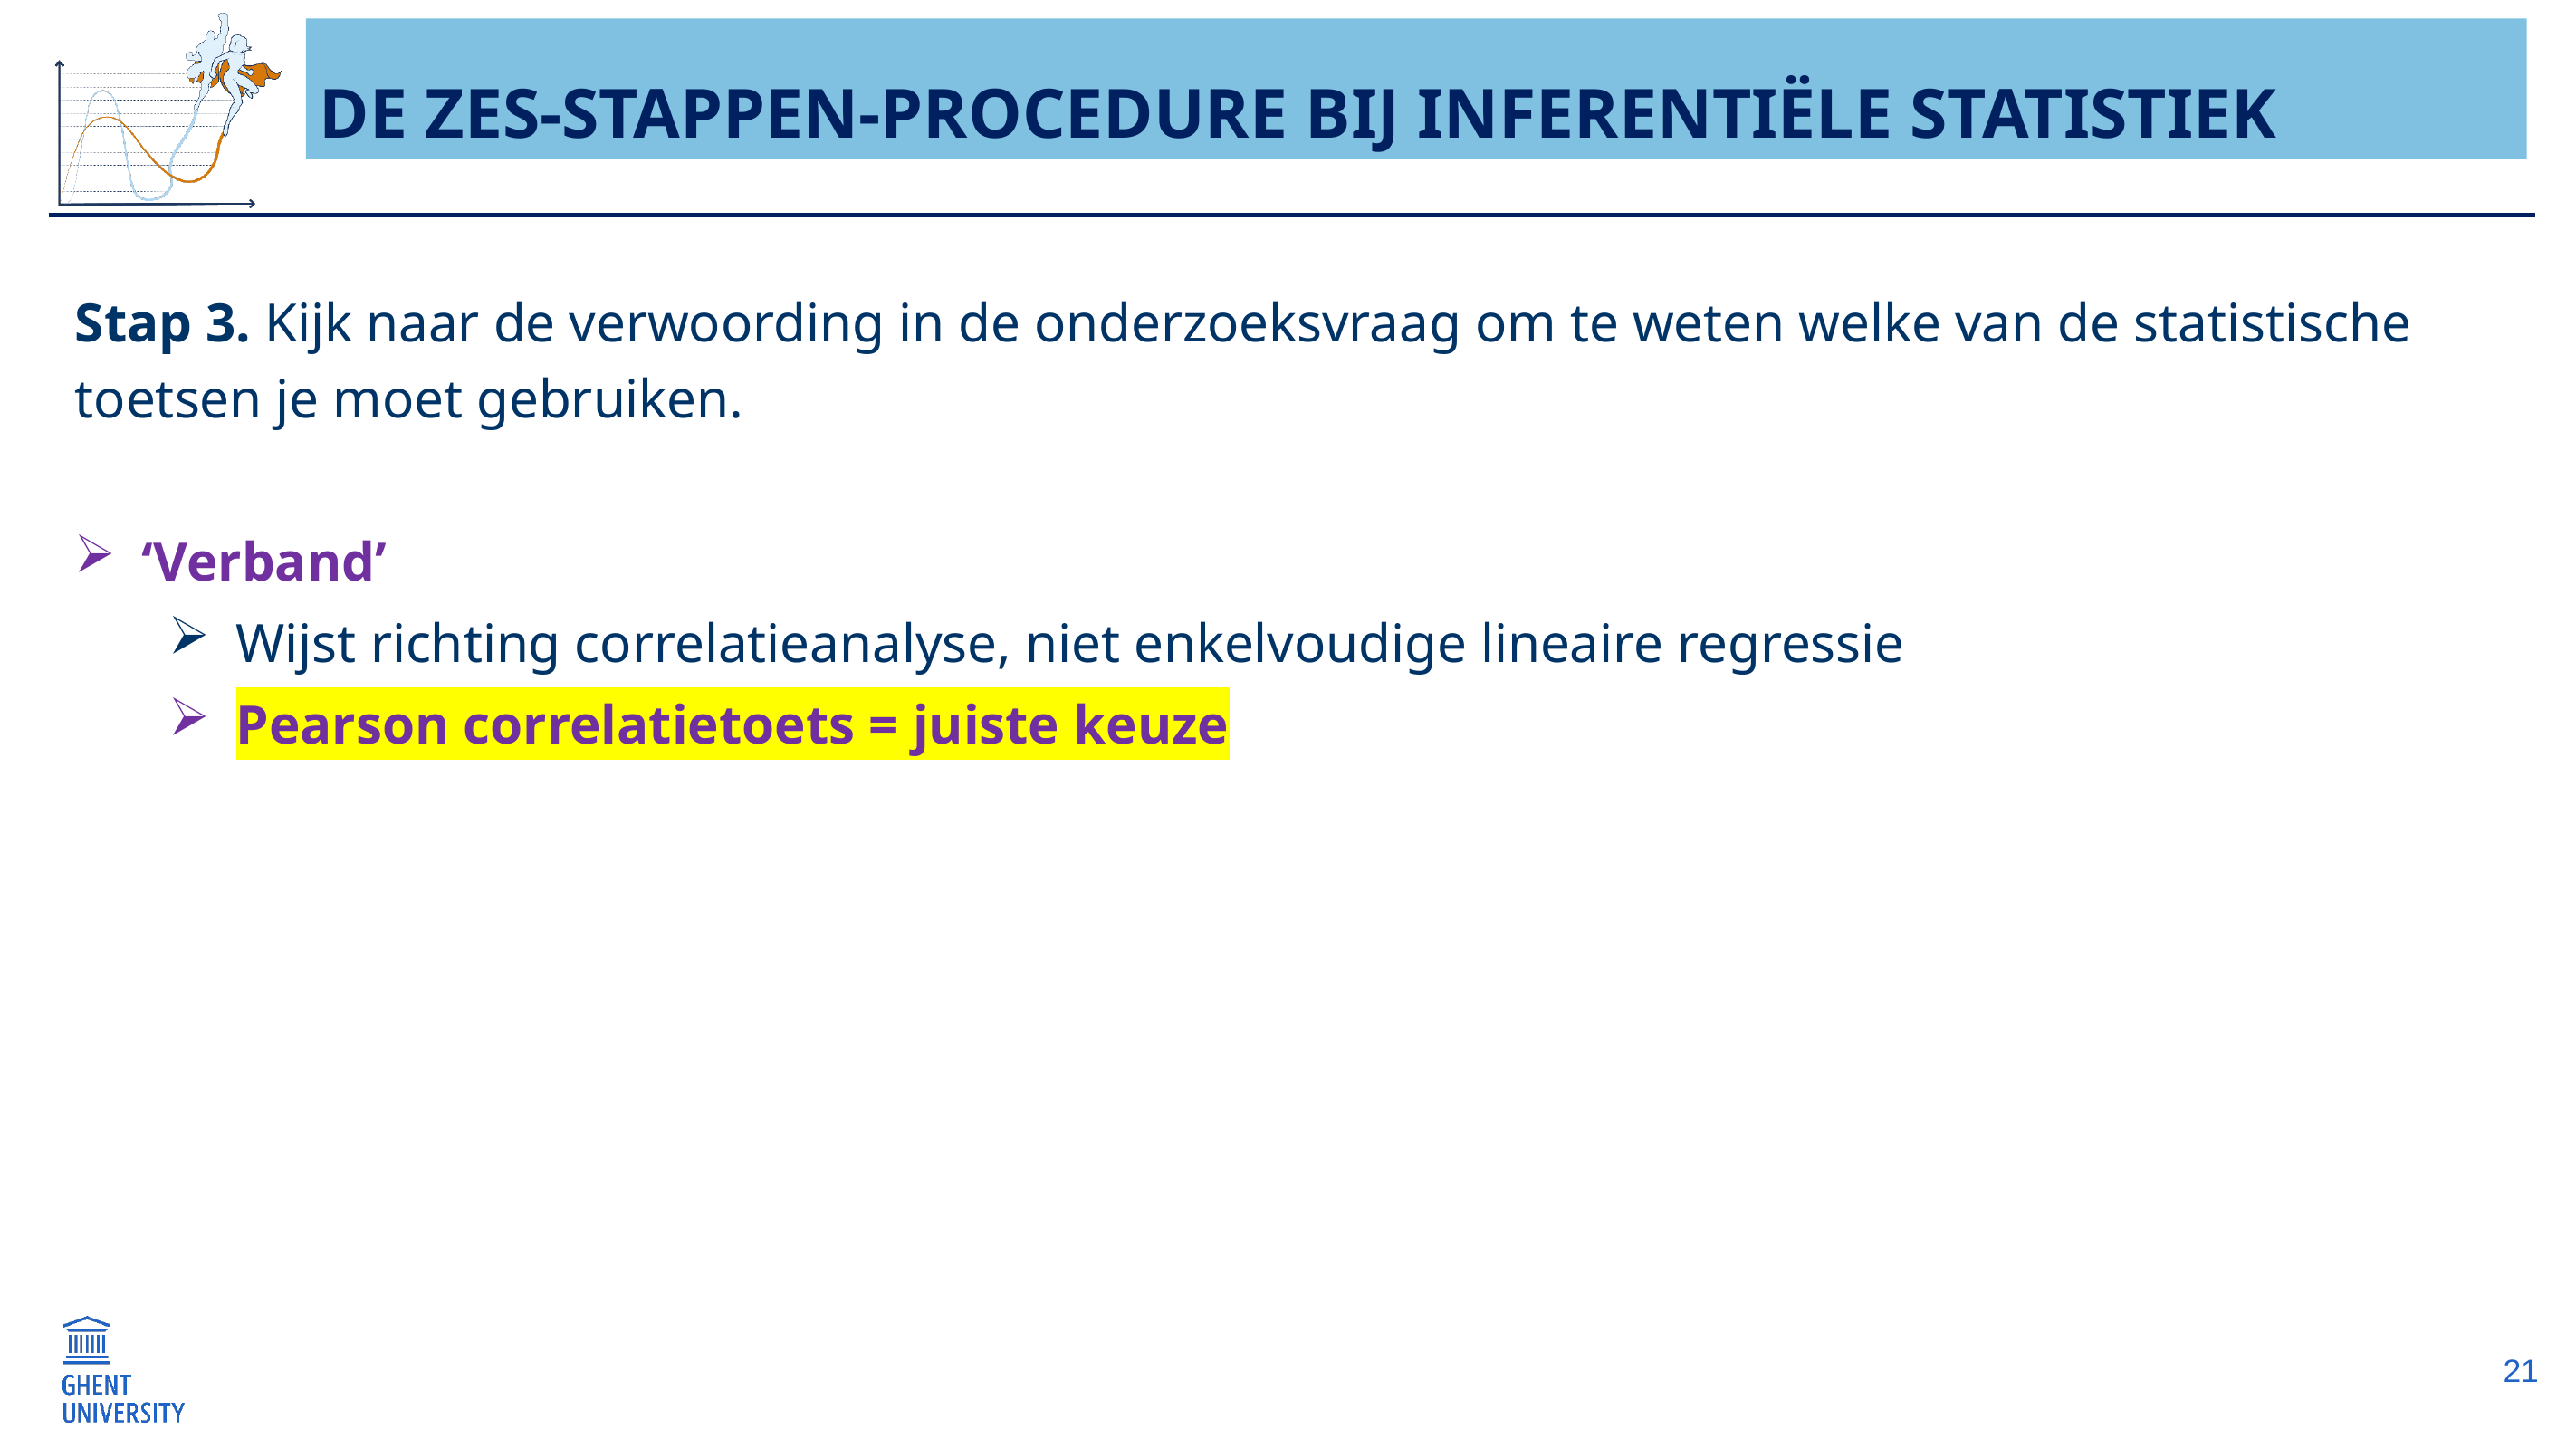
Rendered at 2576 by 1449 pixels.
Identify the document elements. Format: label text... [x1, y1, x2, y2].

picture [62, 1290, 411, 1449]
list Stap 3. Kijk naar de verwoording in de onderzoeksvraag om te weten welke van de statistische toetsen je moet gebruiken. ‘Verband’ Wijst richting correlatieanalyse, niet enkelvoudige lineaire regressie Pearson correlatietoets = juiste keuze [48, 269, 2553, 1290]
slide_number 21 [2415, 1330, 2553, 1408]
picture [5, 0, 306, 318]
title De zes-stappen-procedure bij inferentiële statistiek [305, 18, 2527, 159]
